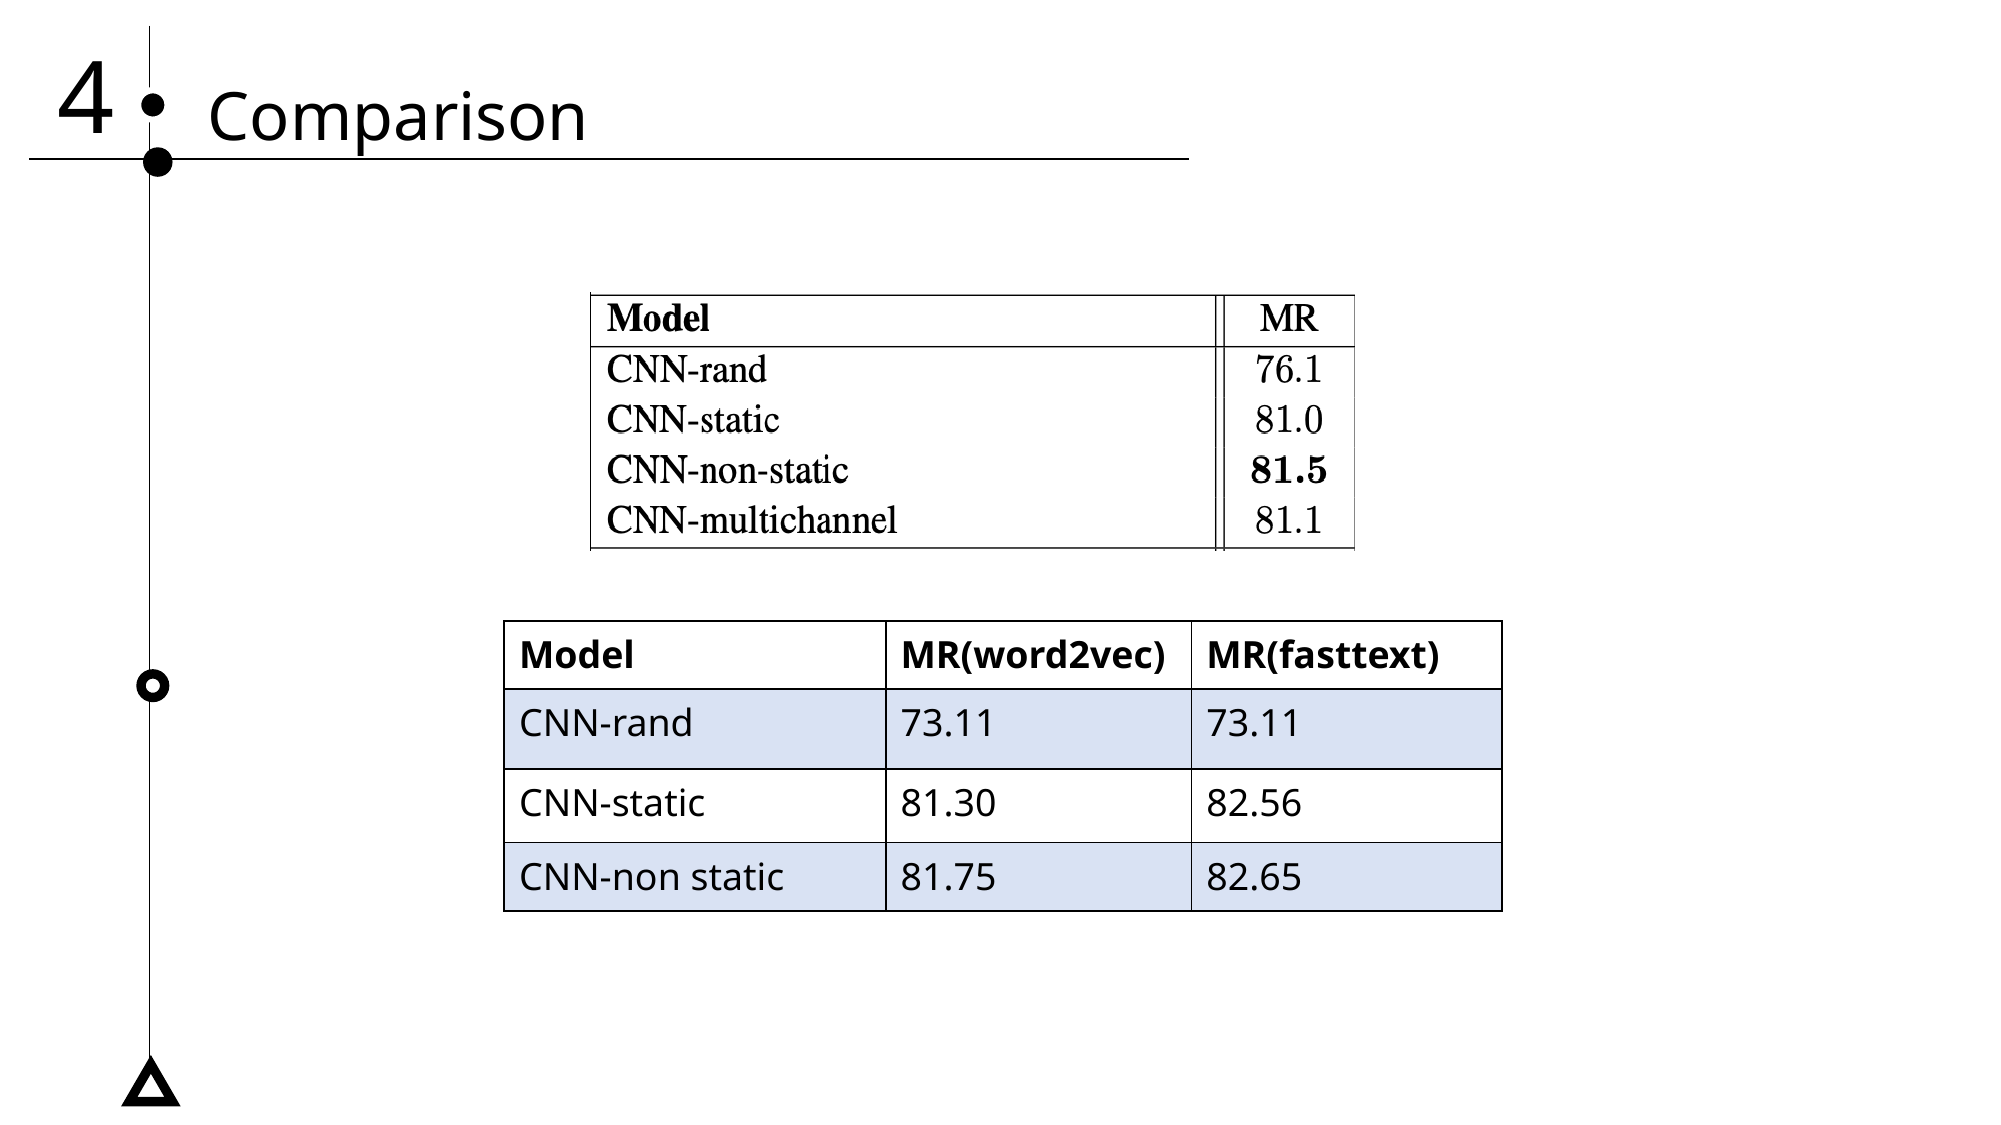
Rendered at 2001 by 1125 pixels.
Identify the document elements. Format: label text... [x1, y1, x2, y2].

table_cell CNN-rand [505, 690, 885, 768]
table_cell 82.56 [1192, 770, 1501, 842]
table_cell CNN-non static [505, 843, 885, 910]
text_box 4 [42, 25, 129, 147]
text_box Comparison [192, 66, 605, 147]
table_cell 73.11 [1192, 690, 1501, 768]
table_cell 81.75 [887, 843, 1191, 910]
table_cell 73.11 [887, 690, 1191, 768]
table_header Model [505, 622, 885, 688]
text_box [590, 292, 1355, 551]
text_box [173, 147, 1190, 177]
table_header MR(fasttext) [1192, 622, 1501, 688]
table_header MR(word2vec) [887, 622, 1191, 688]
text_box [129, 25, 173, 1102]
table_cell CNN-static [505, 770, 885, 842]
table_cell 81.30 [887, 770, 1191, 842]
table_cell 82.65 [1192, 843, 1501, 910]
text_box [29, 147, 129, 177]
